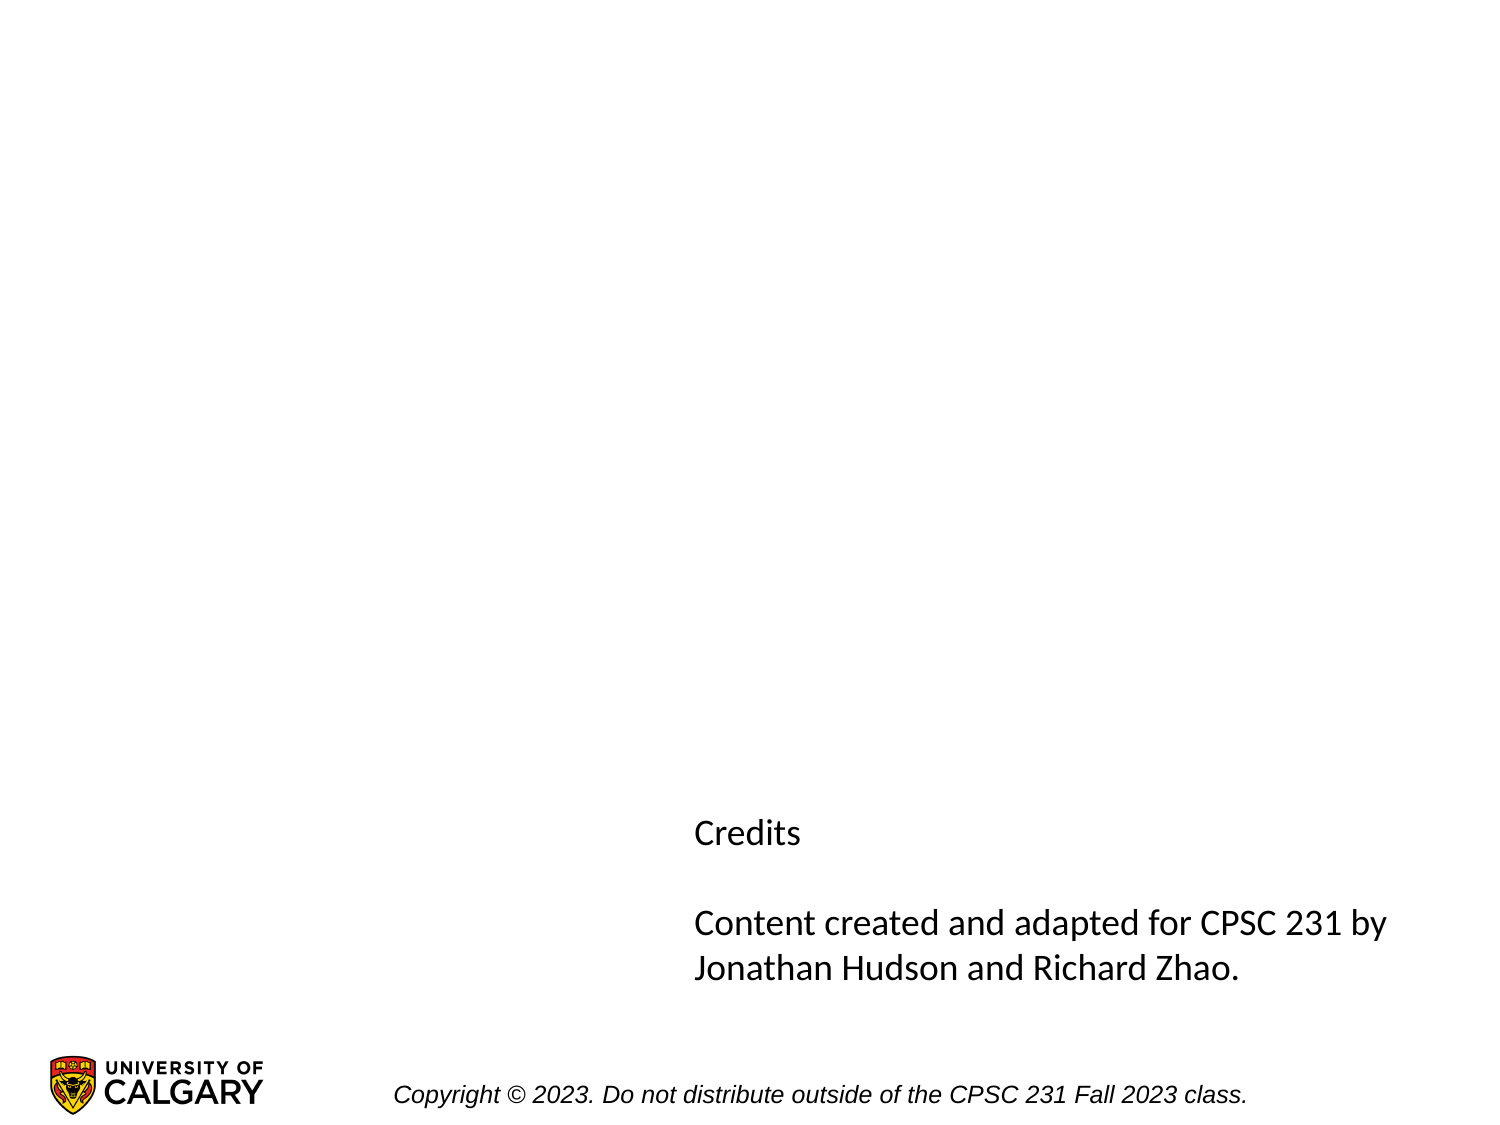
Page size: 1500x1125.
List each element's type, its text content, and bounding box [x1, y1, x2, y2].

text_box Credits Content created and adapted for CPSC 231 by Jonathan Hudson and Richard Zhao. [679, 800, 1430, 1086]
picture [26, 1037, 287, 1125]
